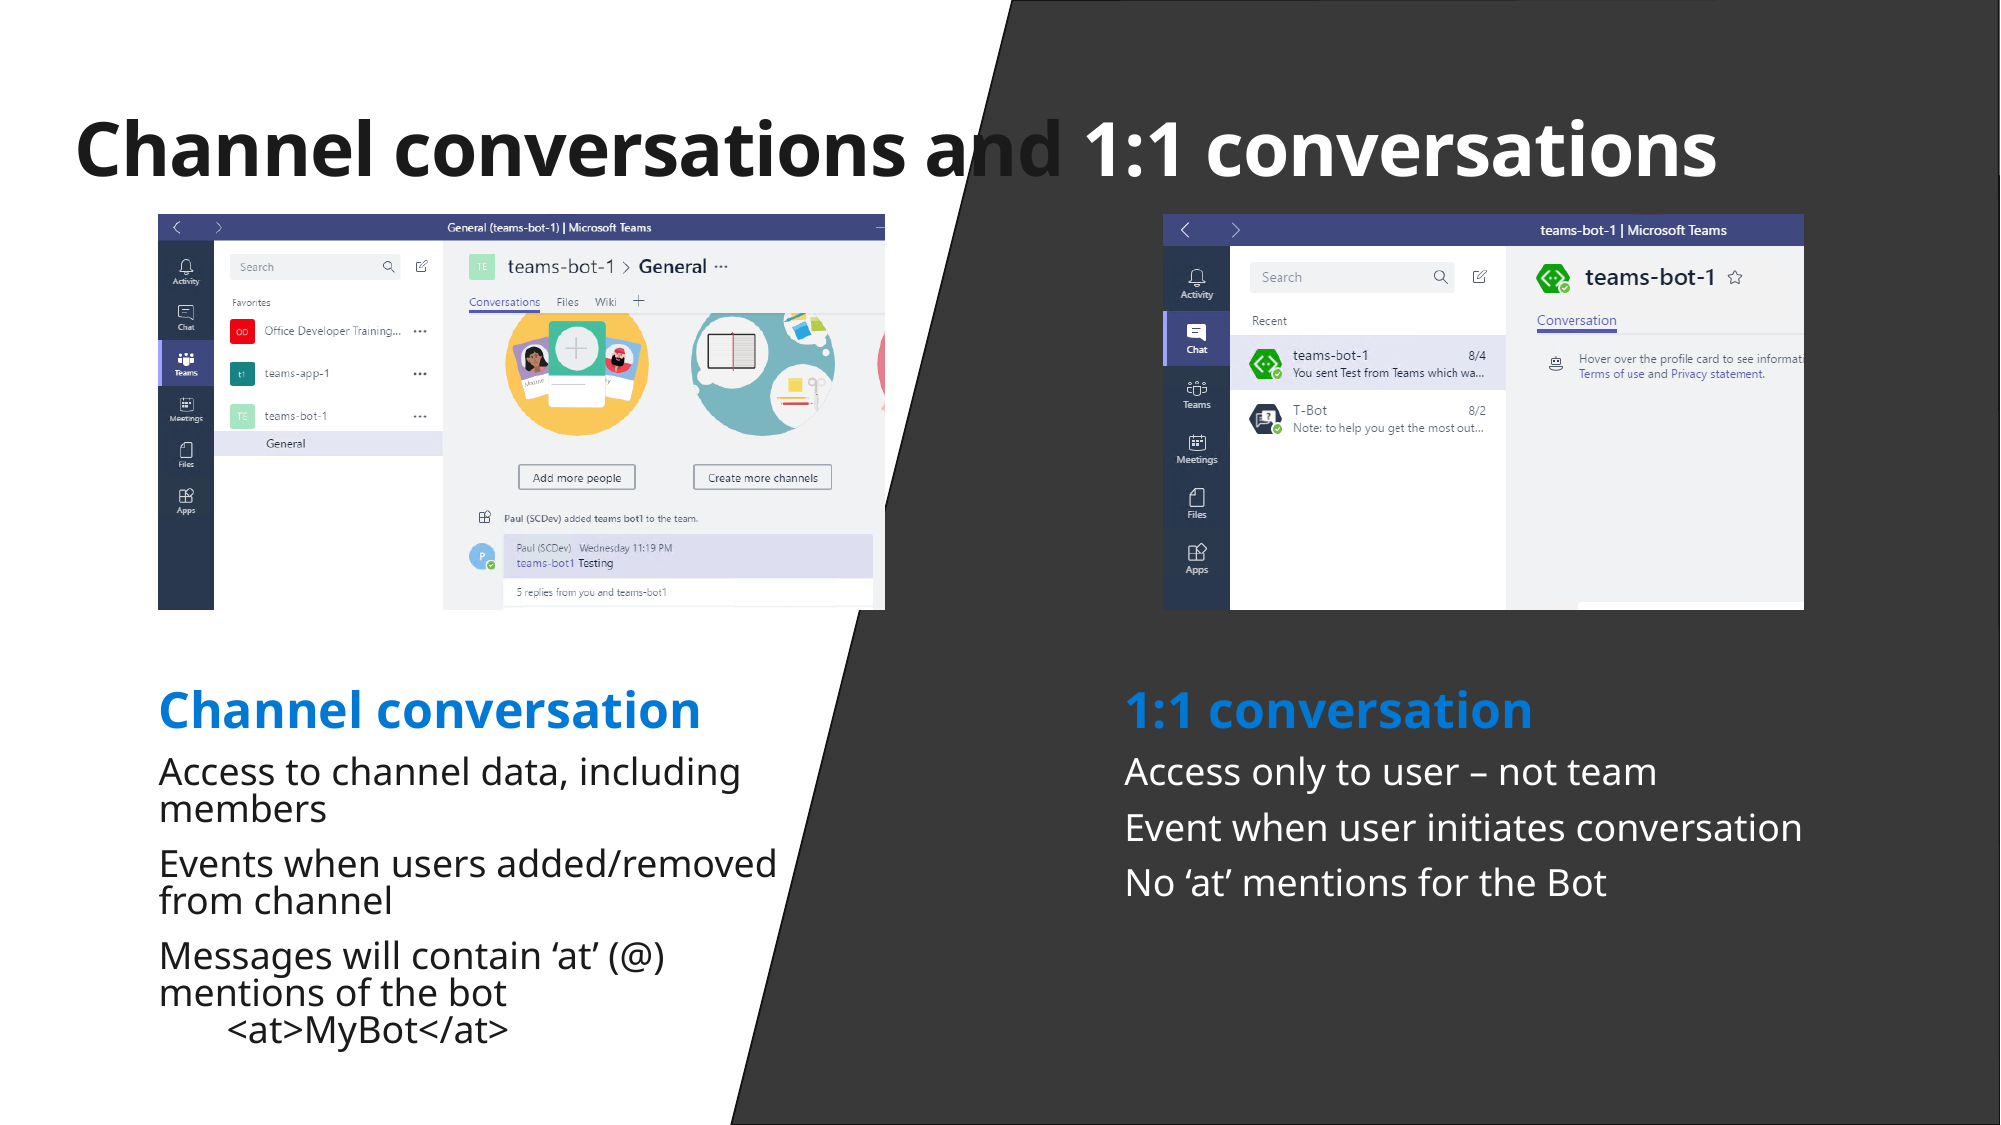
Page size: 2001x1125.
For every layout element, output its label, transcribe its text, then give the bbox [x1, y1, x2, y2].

text_box [730, 0, 2000, 1125]
list Channel conversation Access to channel data, including members Events when users added/removed from channel Messages will contain ‘at’ (@) mentions of the bot <at>MyBot</at> [158, 701, 964, 1061]
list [1163, 213, 1804, 610]
title Channel conversations and 1:1 conversations [74, 101, 1930, 290]
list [158, 213, 886, 610]
list 1:1 conversation Access only to user – not team Event when user initiates conversation No ‘at’ mentions for the Bot [1124, 701, 1930, 910]
